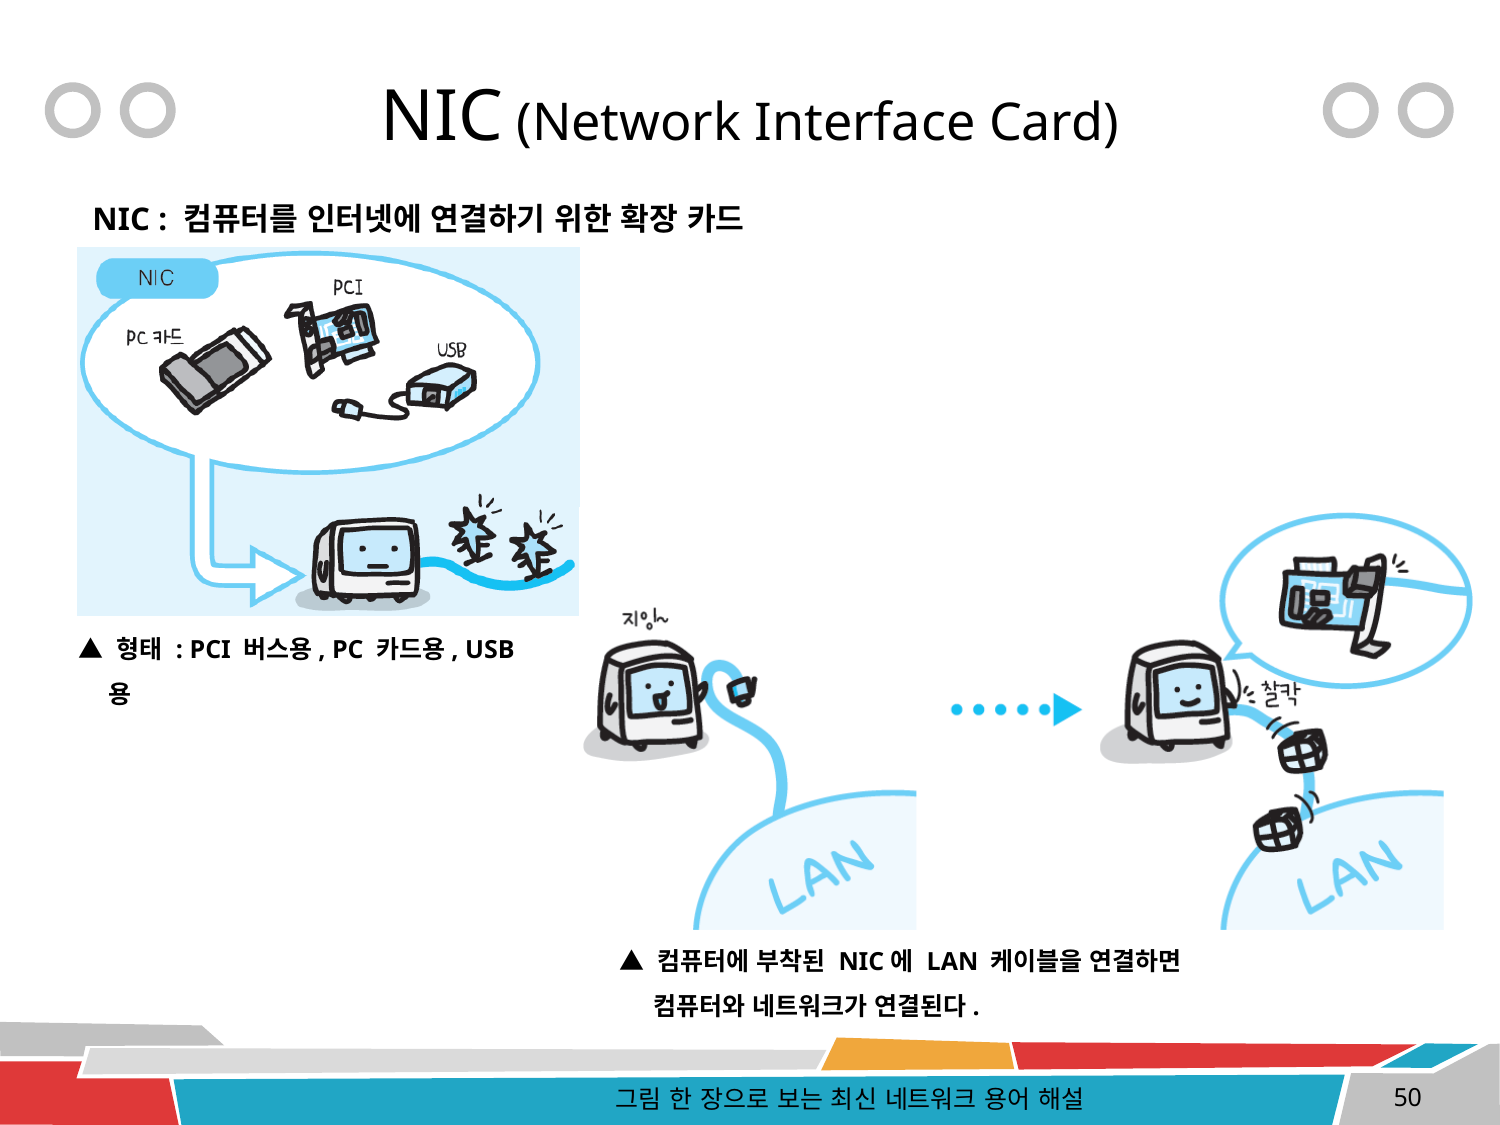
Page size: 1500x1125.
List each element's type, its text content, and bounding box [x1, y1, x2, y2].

footer 그림 한 장으로 보는 최신 네트워크 용어 해설 [438, 1080, 1263, 1118]
text_box ▲ 컴퓨터에 부착된 NIC에 LAN 케이블을 연결하면 컴퓨터와 네트워크가 연결된다. [604, 938, 1243, 1028]
text_box NIC : 컴퓨터를 인터넷에 연결하기 위한 확장 카드 [77, 173, 1427, 245]
title NIC (Network Interface Card) [175, 18, 1325, 173]
slide_number 50 [1361, 1080, 1437, 1118]
picture [77, 247, 1475, 938]
text_box ▲ 형태 : PCI 버스용, PC 카드용, USB용 [64, 611, 546, 716]
